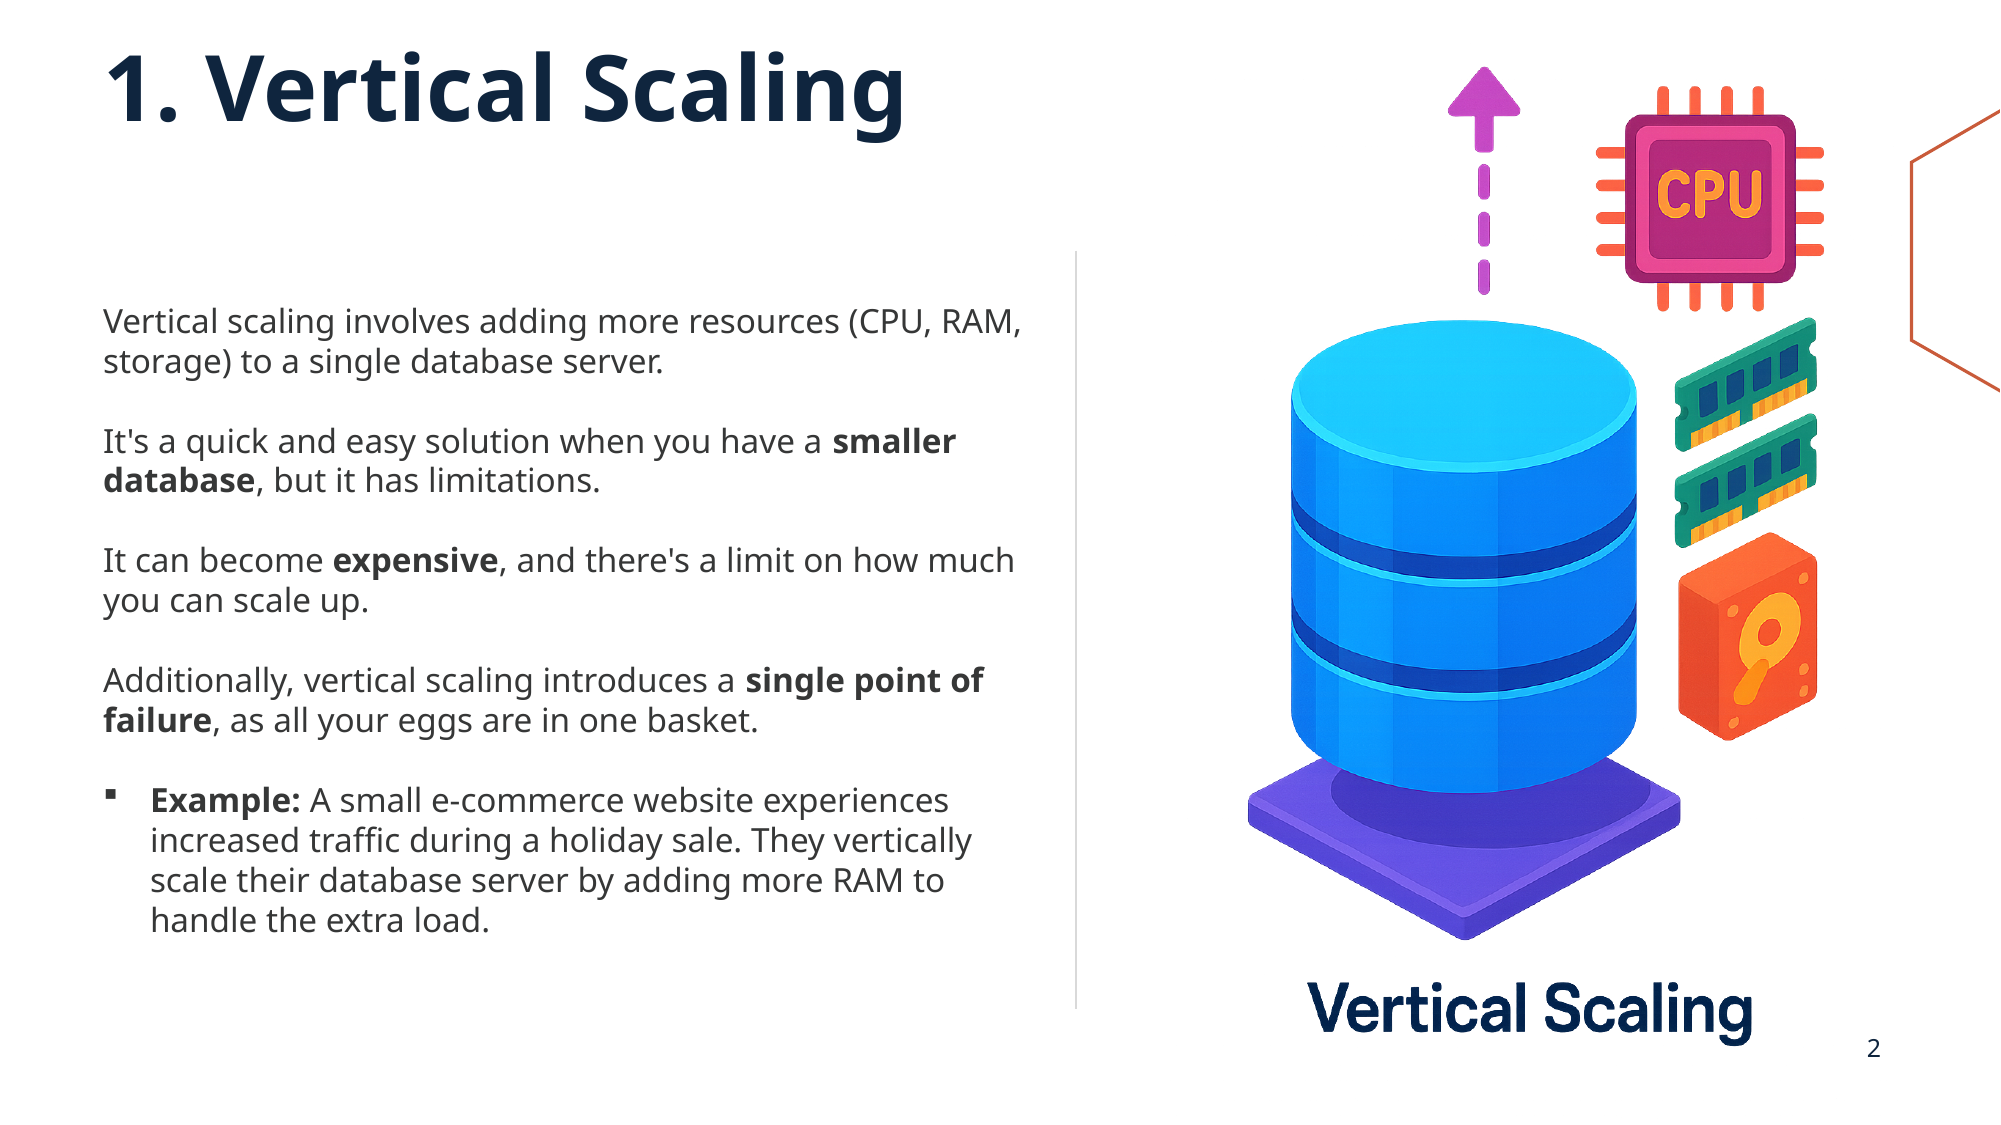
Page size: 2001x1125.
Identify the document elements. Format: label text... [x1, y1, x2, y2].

picture [1161, 0, 1912, 1125]
text_box [1912, 110, 2000, 391]
list Vertical scaling involves adding more resources (CPU, RAM, storage) to a single database server. It's a quick and easy solution when you have a smaller database, but it has limitations. It can become expensive, and there's a limit on how much you can scale up. Additionally, vertical scaling introduces a single point of failure, as all your eggs are in one basket. Example: A small e-commerce website experiences increased traffic during a holiday sale. They vertically scale their database server by adding more RAM to handle the extra load. [88, 292, 1052, 967]
title 1. Vertical Scaling [88, 55, 1161, 130]
